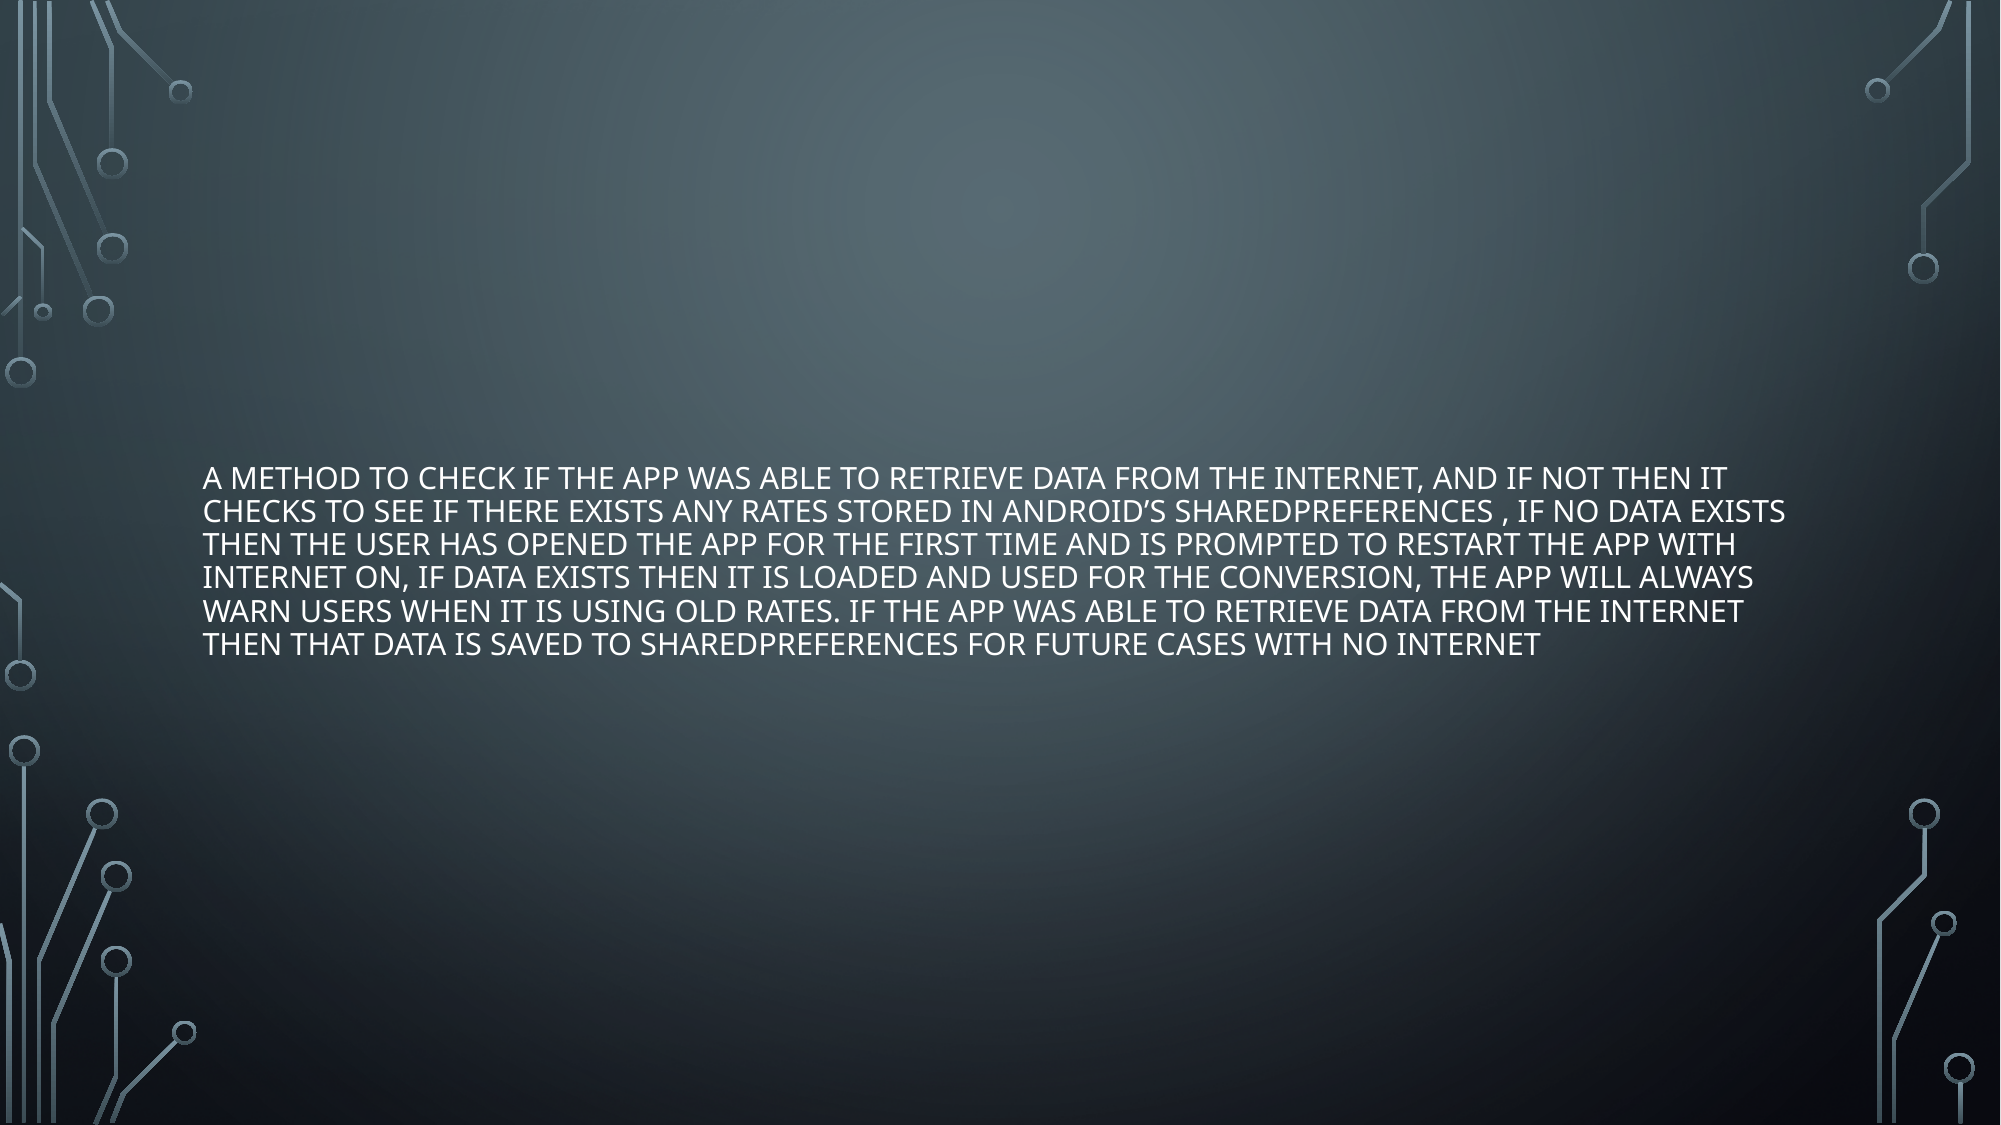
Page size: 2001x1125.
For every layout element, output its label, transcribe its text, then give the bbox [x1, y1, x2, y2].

title A method to check if the app was able to retrieve data from the internet, and if not then it checks to see if there exists any rates stored in android’s sharedpreferences , if no data exists then the user has opened the app for the first time and is prompted to restart the app with internet on, if data exists then it is loaded and used for the conversion, the app will always warn users when it is using old rates. If the app was able to retrieve data from the internet then that data is saved to sharedpreferences for future cases with no internet [187, 441, 1813, 684]
